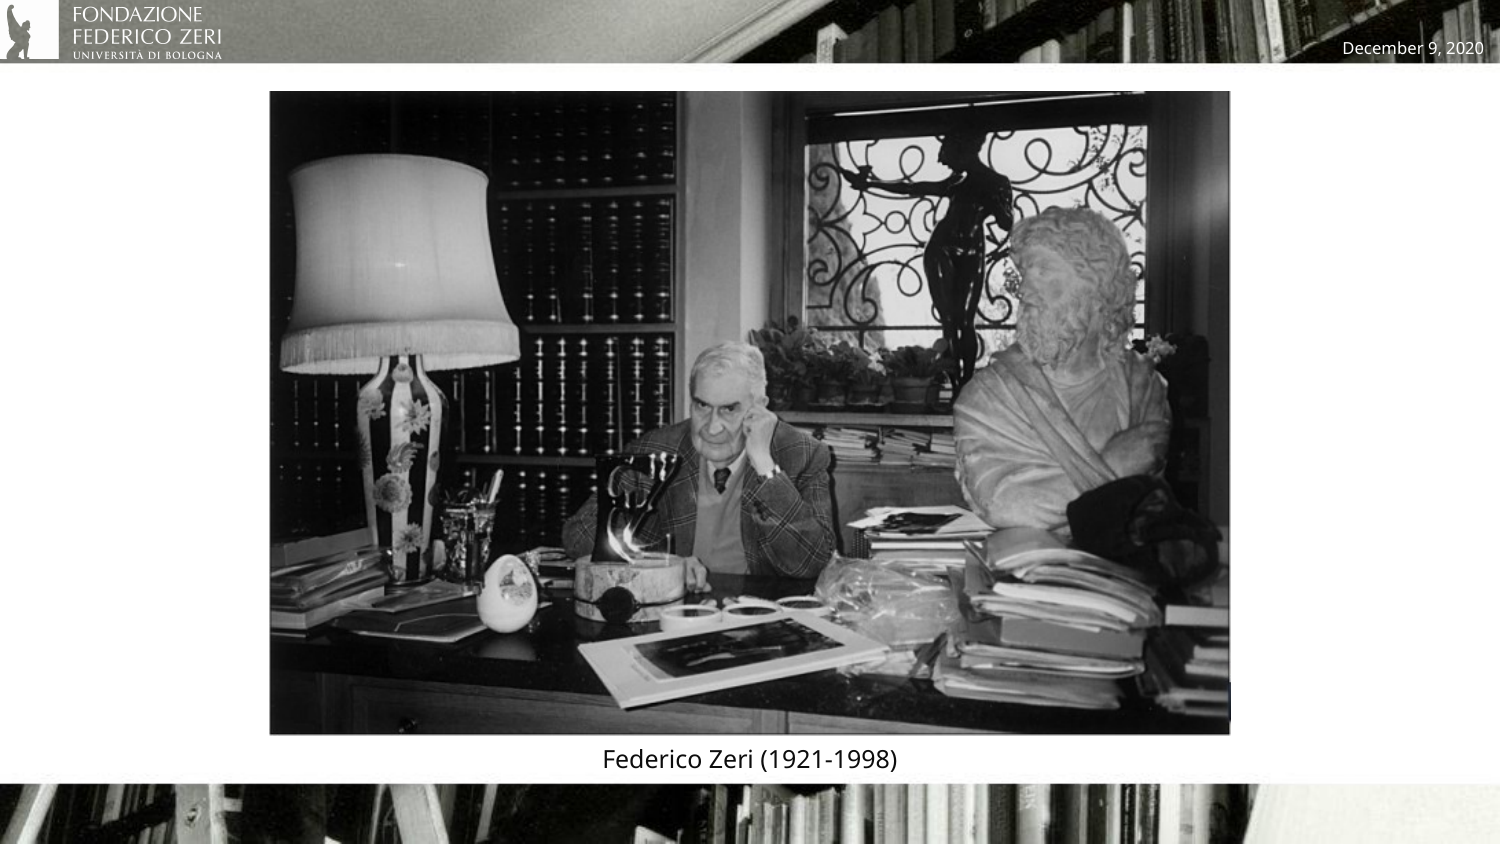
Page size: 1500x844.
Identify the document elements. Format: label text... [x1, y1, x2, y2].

text_box Federico Zeri (1921-1998) [538, 743, 962, 782]
text_box December 9, 2020 [1149, 20, 1500, 62]
picture [0, 0, 1500, 844]
